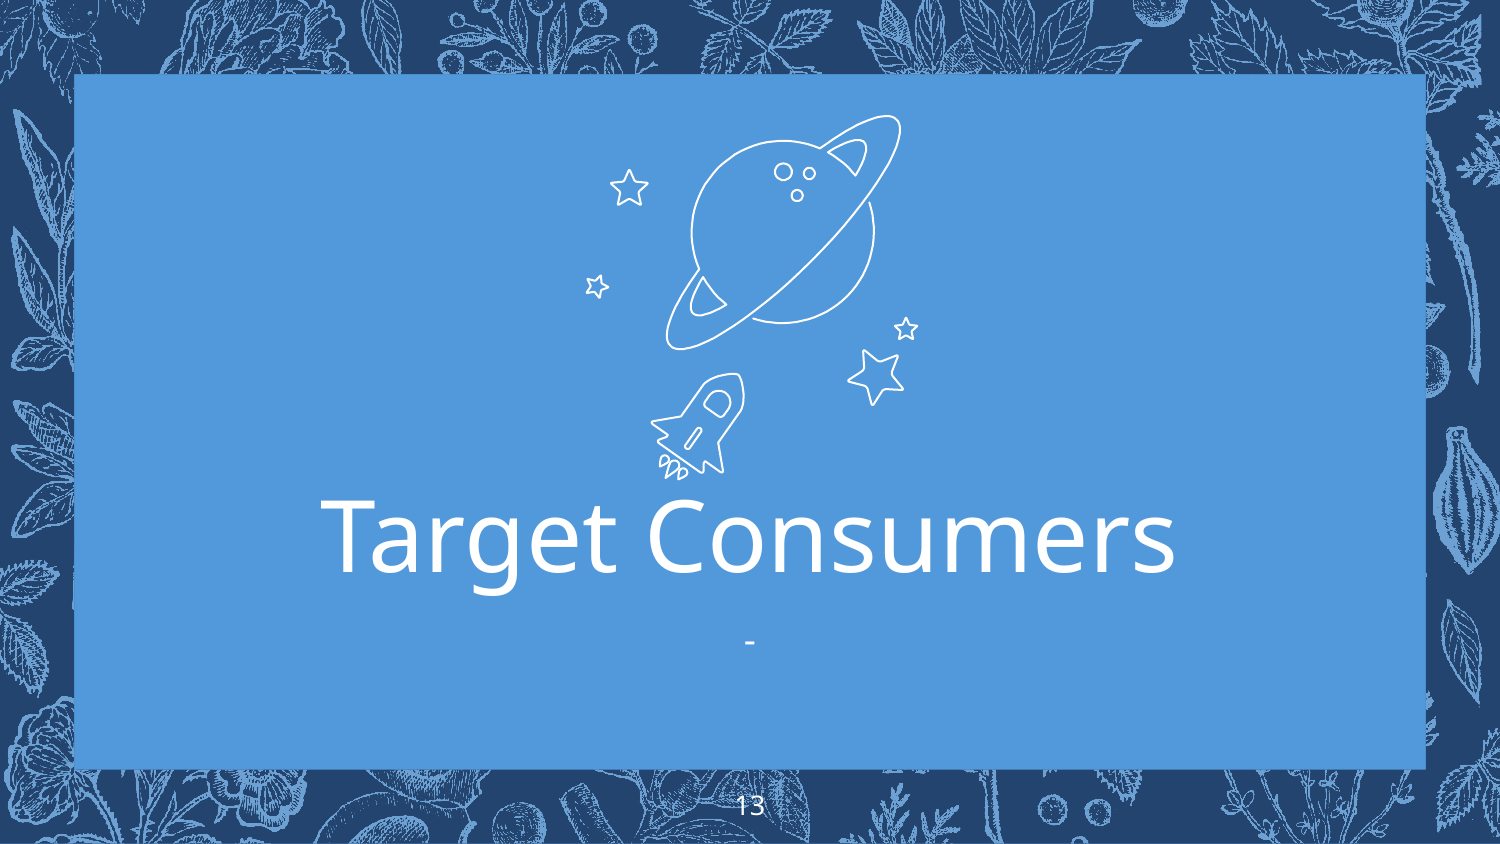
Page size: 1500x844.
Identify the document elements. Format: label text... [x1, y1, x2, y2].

title Target Consumers [260, 468, 1240, 609]
picture [0, 0, 1500, 844]
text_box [666, 115, 901, 350]
subtitle - [260, 609, 1240, 727]
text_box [652, 379, 750, 476]
slide_number ‹#› [643, 769, 857, 844]
